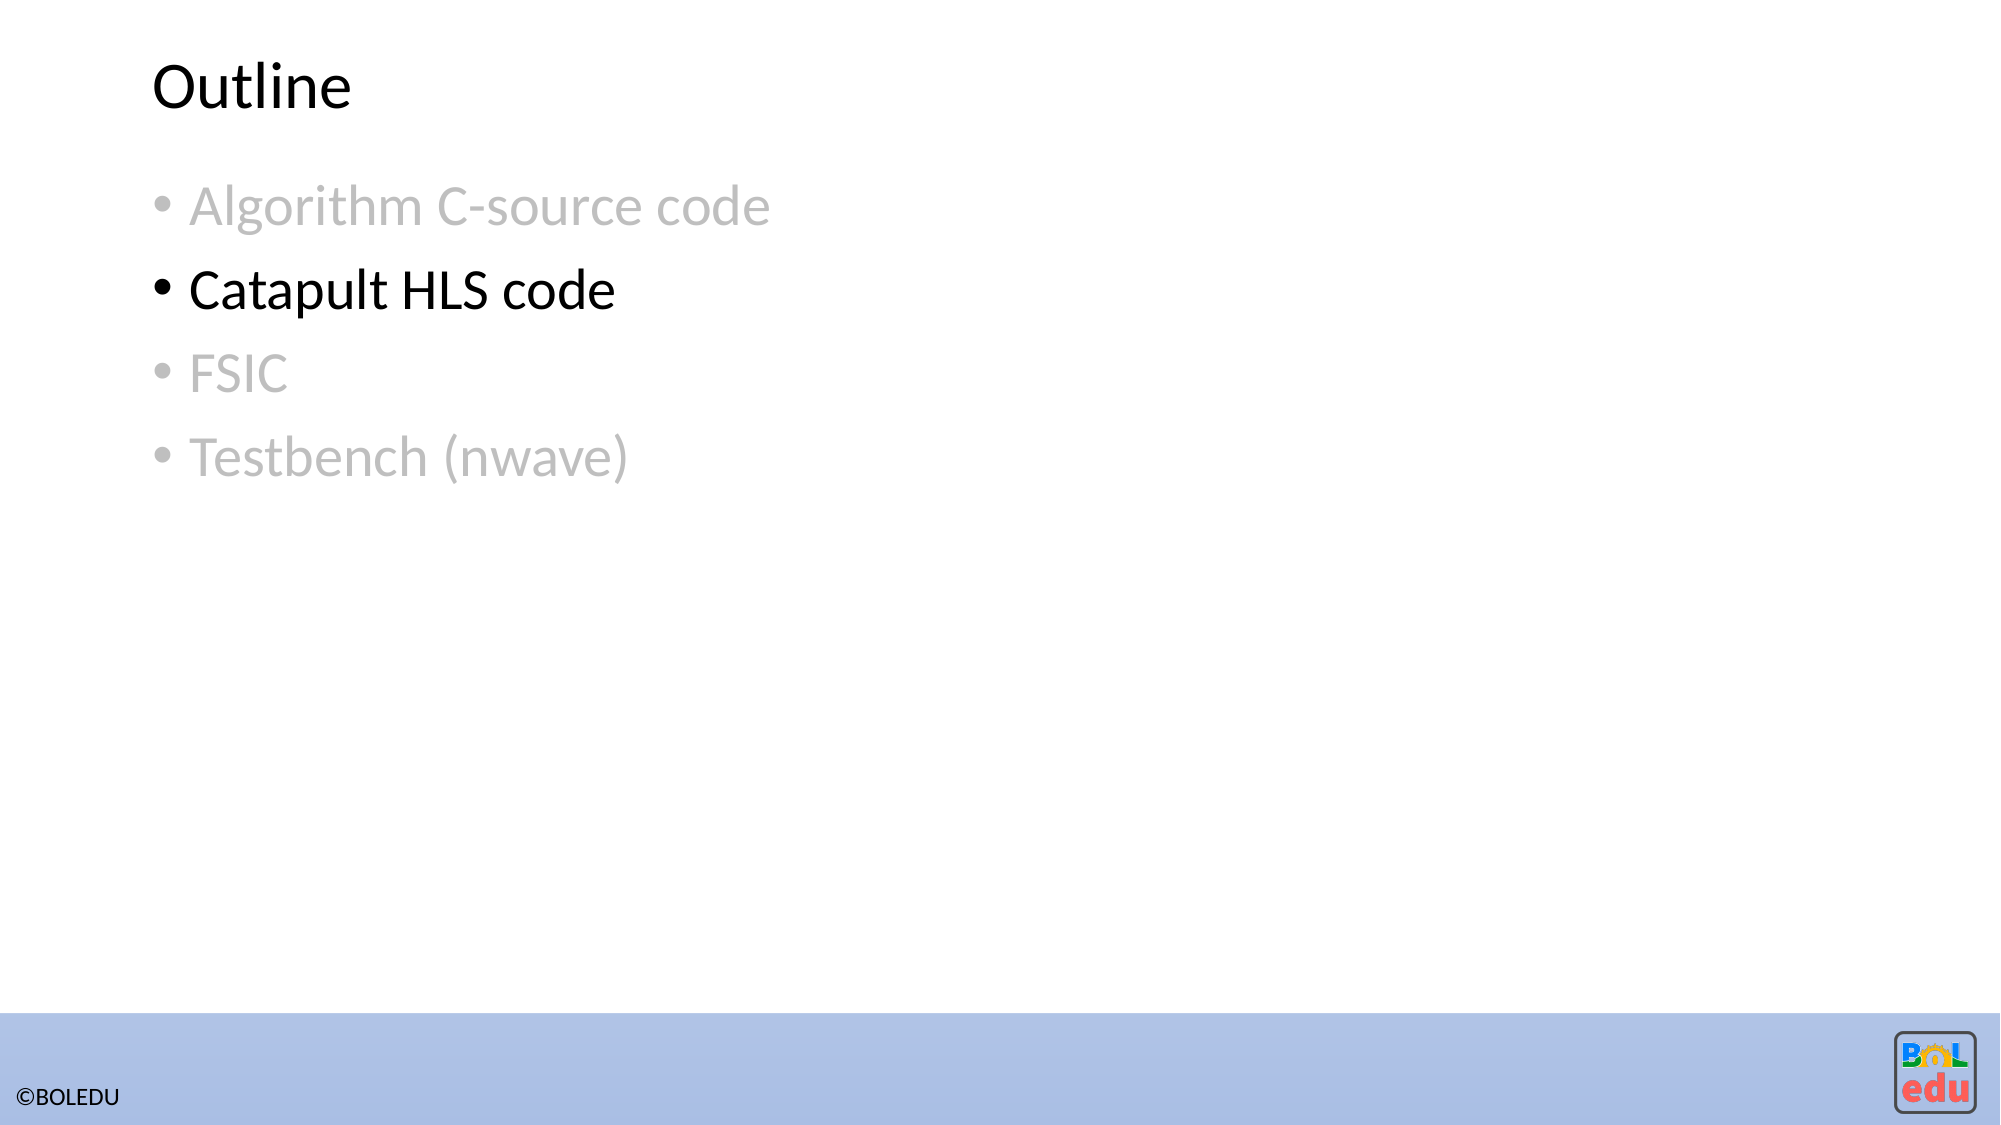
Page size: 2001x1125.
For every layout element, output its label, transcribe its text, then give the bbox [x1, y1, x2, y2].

list Algorithm C-source code Catapult HLS code FSIC Testbench (nwave) [137, 167, 1863, 990]
title Outline [137, 13, 1863, 160]
picture [1894, 1031, 1981, 1114]
